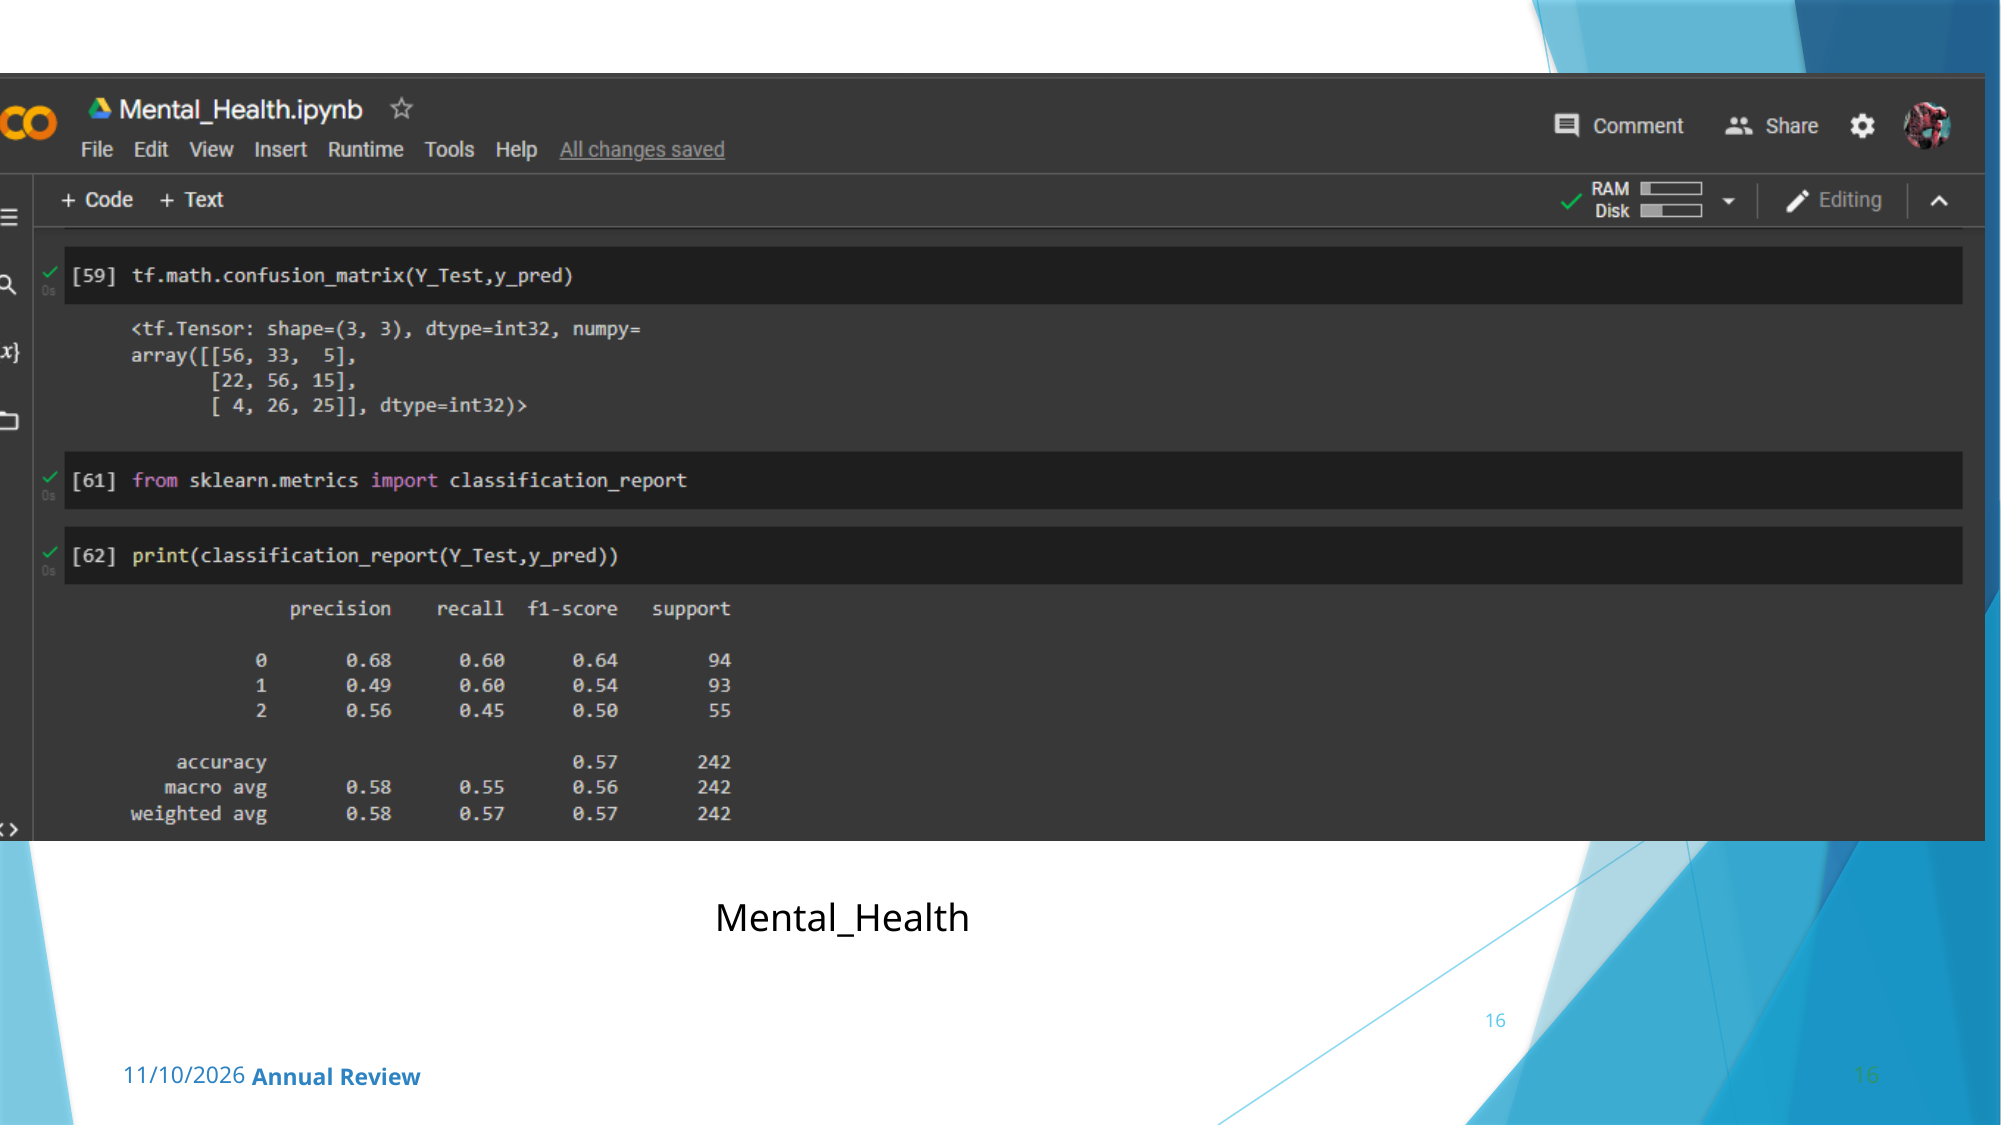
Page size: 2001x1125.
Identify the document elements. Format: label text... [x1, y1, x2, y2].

slide_number 16 [1409, 991, 1522, 1051]
picture [0, 73, 1986, 841]
text_box Mental_Health [699, 886, 1024, 947]
